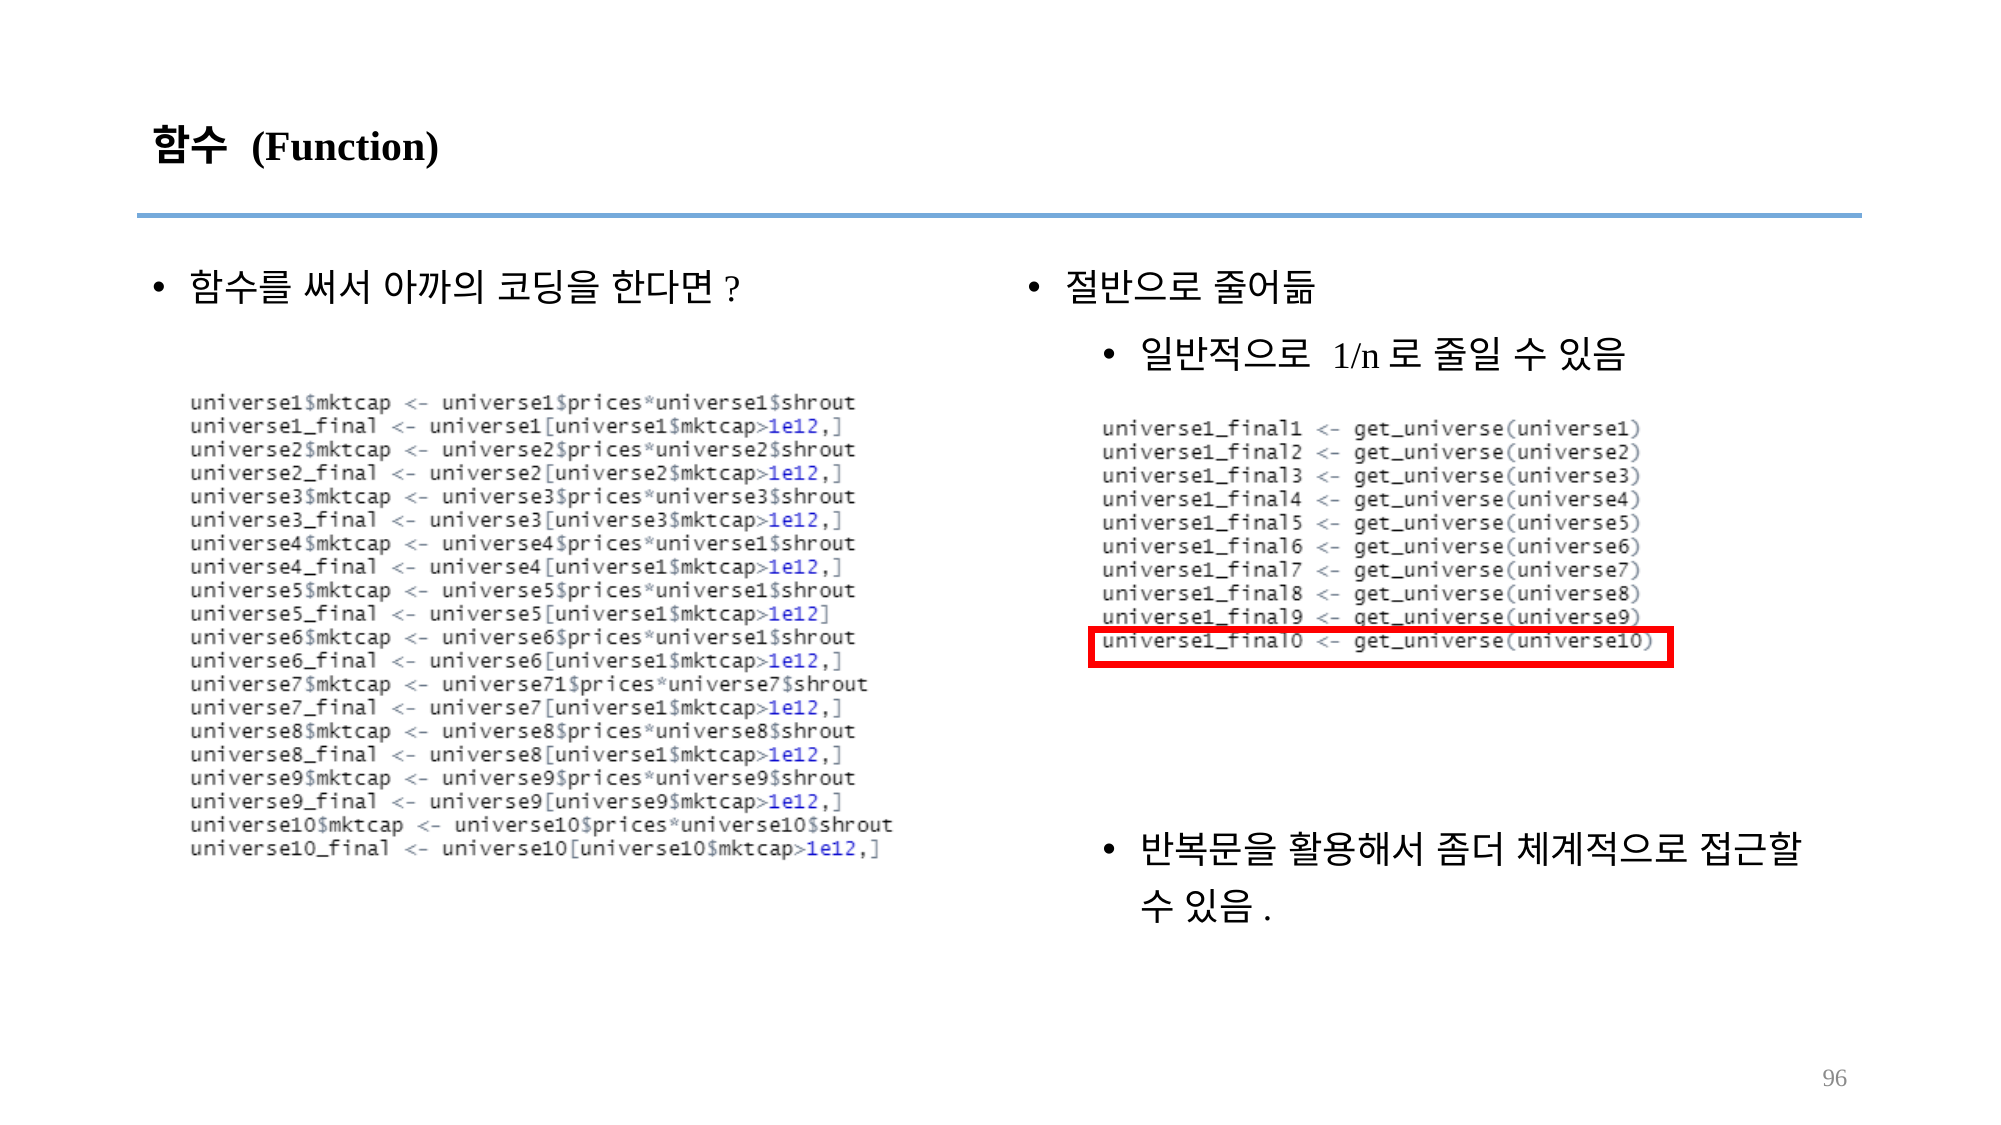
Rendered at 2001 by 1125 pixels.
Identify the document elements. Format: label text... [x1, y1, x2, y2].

text_box [1090, 628, 1672, 666]
title 함수 (Function) [137, 59, 1863, 216]
list 절반으로 줄어듦 일반적으로 1/n로 줄일 수 있음 반복문을 활용해서 좀더 체계적으로 접근할 수 있음. [1012, 245, 1863, 1014]
slide_number 96 [1412, 1042, 1863, 1103]
picture [186, 391, 906, 868]
list 함수를 써서 아까의 코딩을 한다면? [137, 245, 988, 1014]
picture [1098, 409, 1664, 665]
